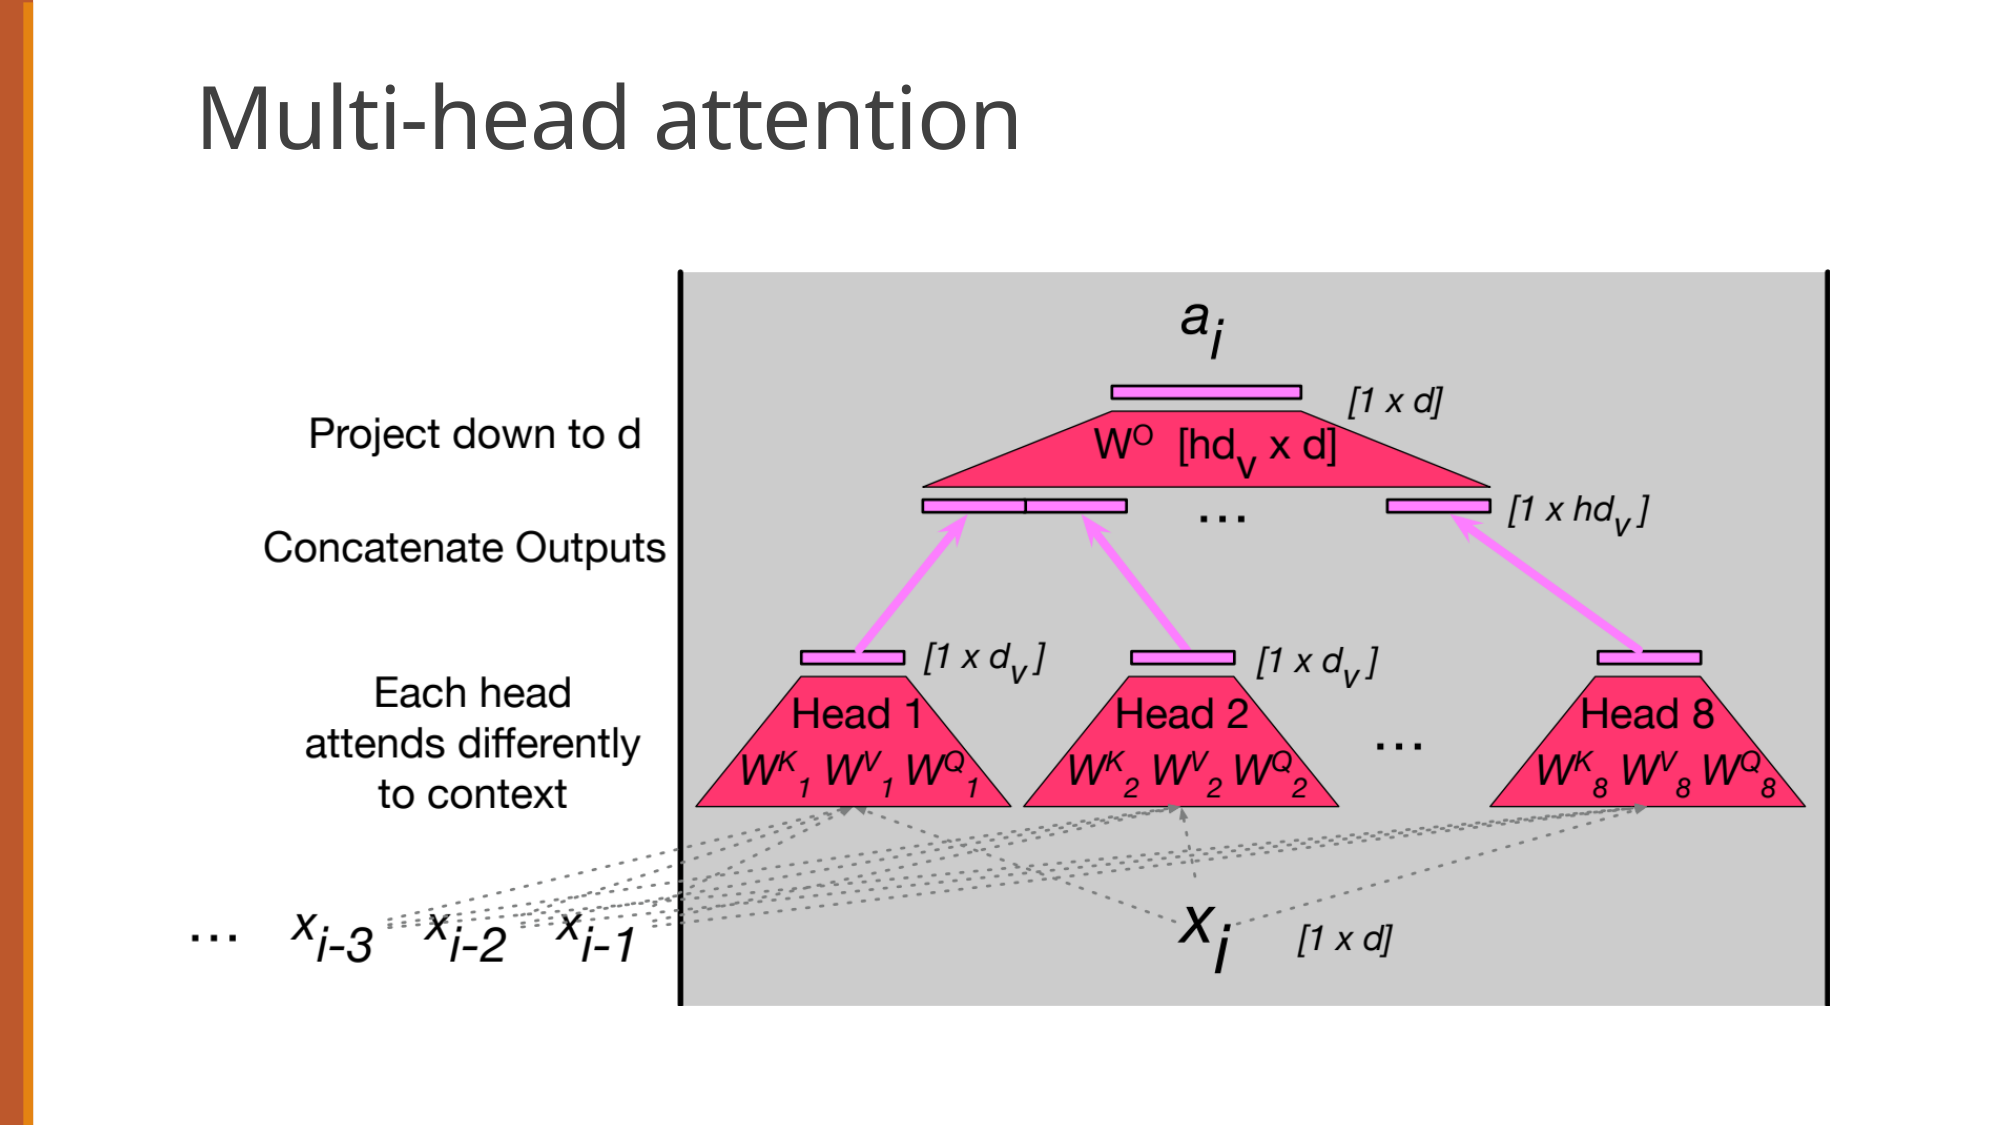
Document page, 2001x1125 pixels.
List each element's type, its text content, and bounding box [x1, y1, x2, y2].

title Multi-head attention [180, 26, 1830, 175]
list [179, 268, 1831, 1007]
